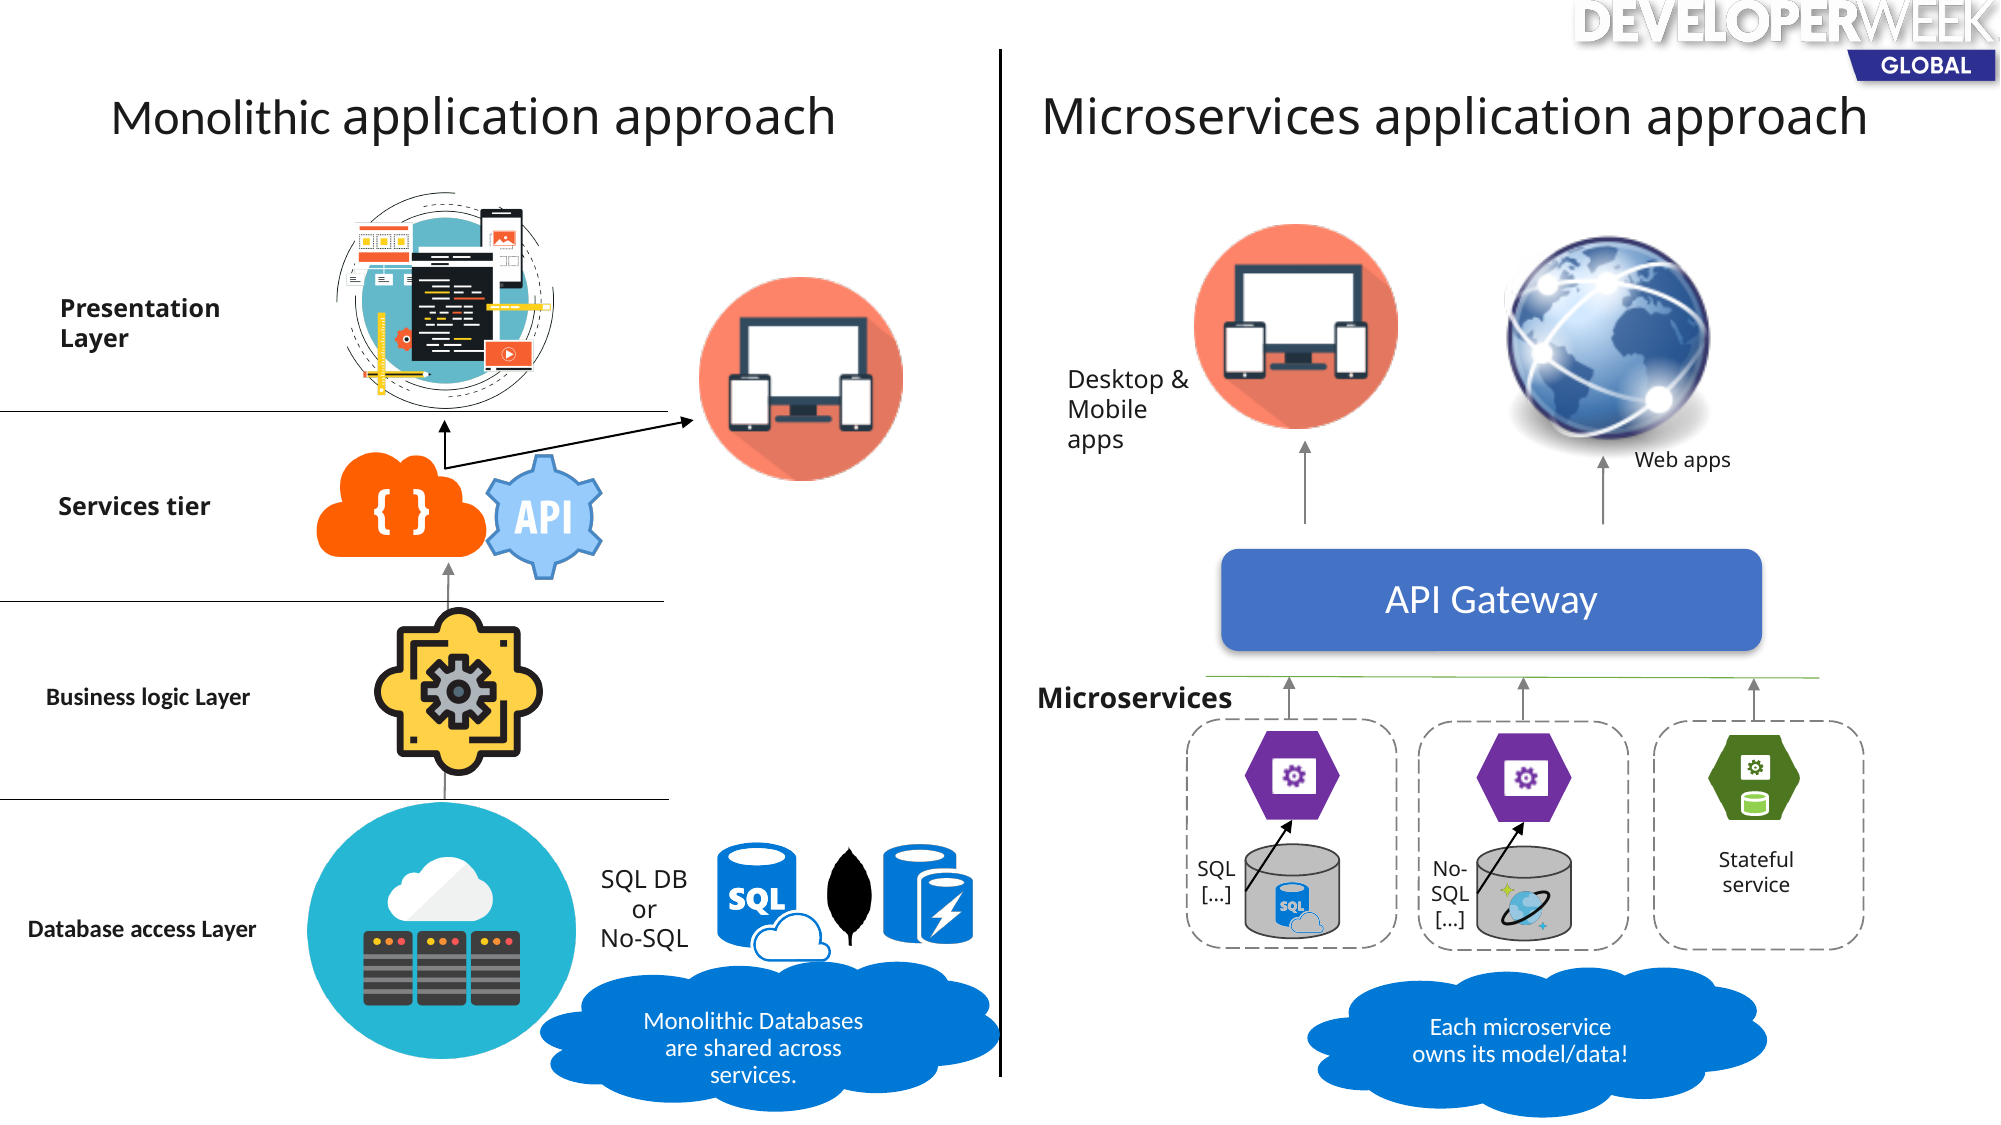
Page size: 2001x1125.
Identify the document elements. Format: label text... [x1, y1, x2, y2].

picture [310, 413, 610, 596]
text_box Business logic Layer [31, 673, 355, 718]
text_box Microservices application approach [1026, 77, 1987, 152]
text_box Database access Layer [13, 905, 307, 951]
picture [714, 842, 978, 962]
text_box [493, 420, 694, 469]
picture [1483, 219, 1728, 463]
text_box [1186, 719, 1397, 948]
text_box Microservices [1022, 672, 1284, 722]
picture [1271, 757, 1316, 794]
picture [307, 801, 576, 1059]
text_box SQL DB or No-SQL [576, 855, 714, 961]
text_box API Gateway [1220, 548, 1763, 652]
picture [1194, 224, 1398, 429]
picture [1274, 882, 1325, 933]
text_box [1245, 844, 1340, 939]
text_box Services tier [43, 482, 292, 528]
text_box Presentation Layer [45, 285, 305, 360]
text_box Desktop & Mobile apps [1052, 356, 1252, 461]
picture [699, 277, 903, 481]
text_box SQL […] [1175, 848, 1258, 914]
picture [374, 607, 543, 776]
picture [1708, 735, 1800, 820]
text_box [1244, 731, 1340, 820]
picture [1503, 759, 1548, 796]
picture [1575, 0, 2000, 81]
picture [1482, 883, 1569, 930]
text_box [1418, 721, 1629, 951]
text_box [1476, 733, 1572, 822]
picture [334, 189, 558, 411]
text_box Each microservice owns its model/data! [1307, 967, 1768, 1118]
text_box Stateful service [1696, 839, 1817, 904]
text_box Web apps [1608, 439, 1758, 480]
text_box Monolithic application approach [95, 77, 1000, 152]
text_box [1492, 846, 1571, 941]
text_box [1653, 721, 1864, 950]
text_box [444, 776, 449, 799]
text_box Monolithic Databases are shared across services. [550, 961, 1000, 1112]
text_box No-SQL […] [1409, 848, 1492, 939]
